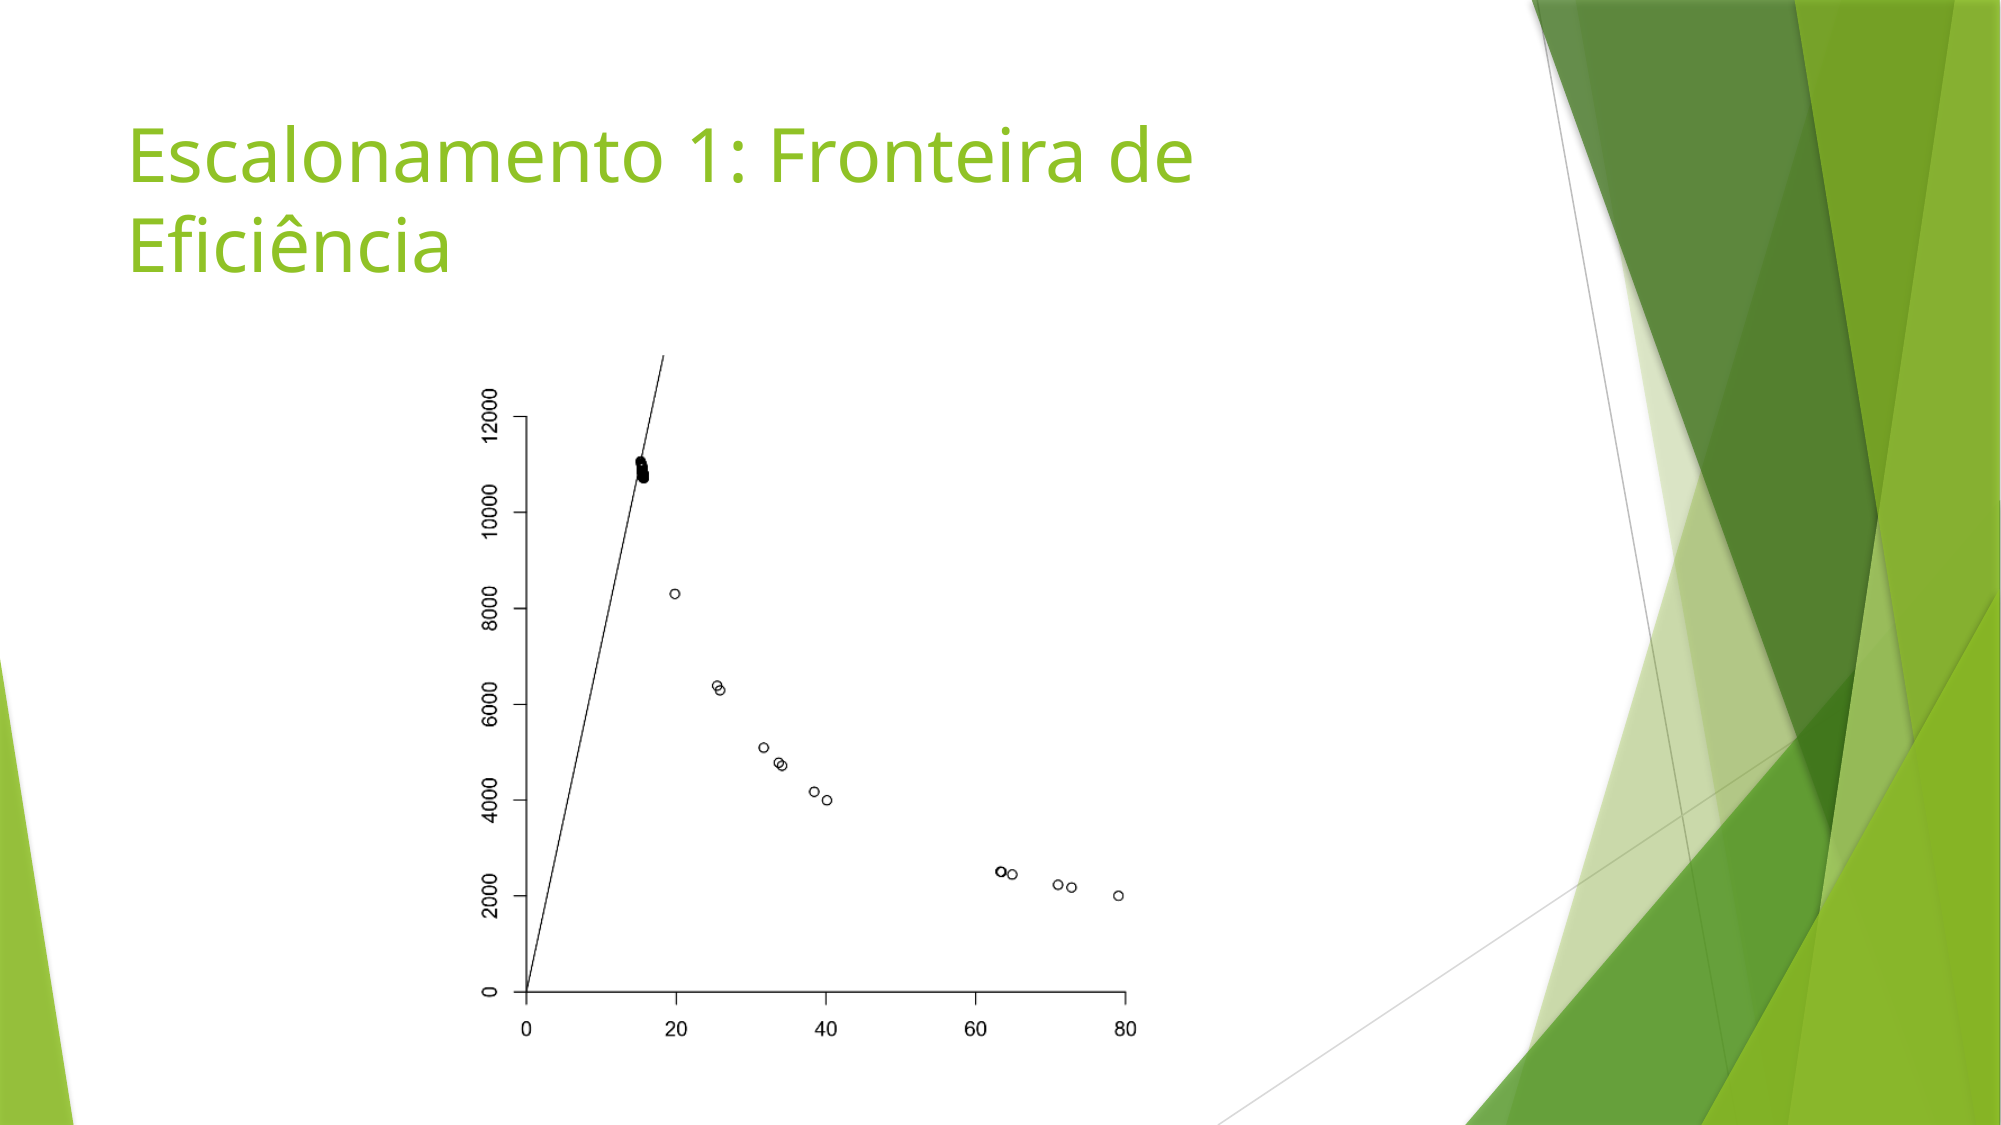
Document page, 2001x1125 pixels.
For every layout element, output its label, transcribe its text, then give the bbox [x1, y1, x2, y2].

picture [468, 344, 1165, 1066]
title Escalonamento 1: Fronteira de Eficiência [111, 99, 1522, 317]
